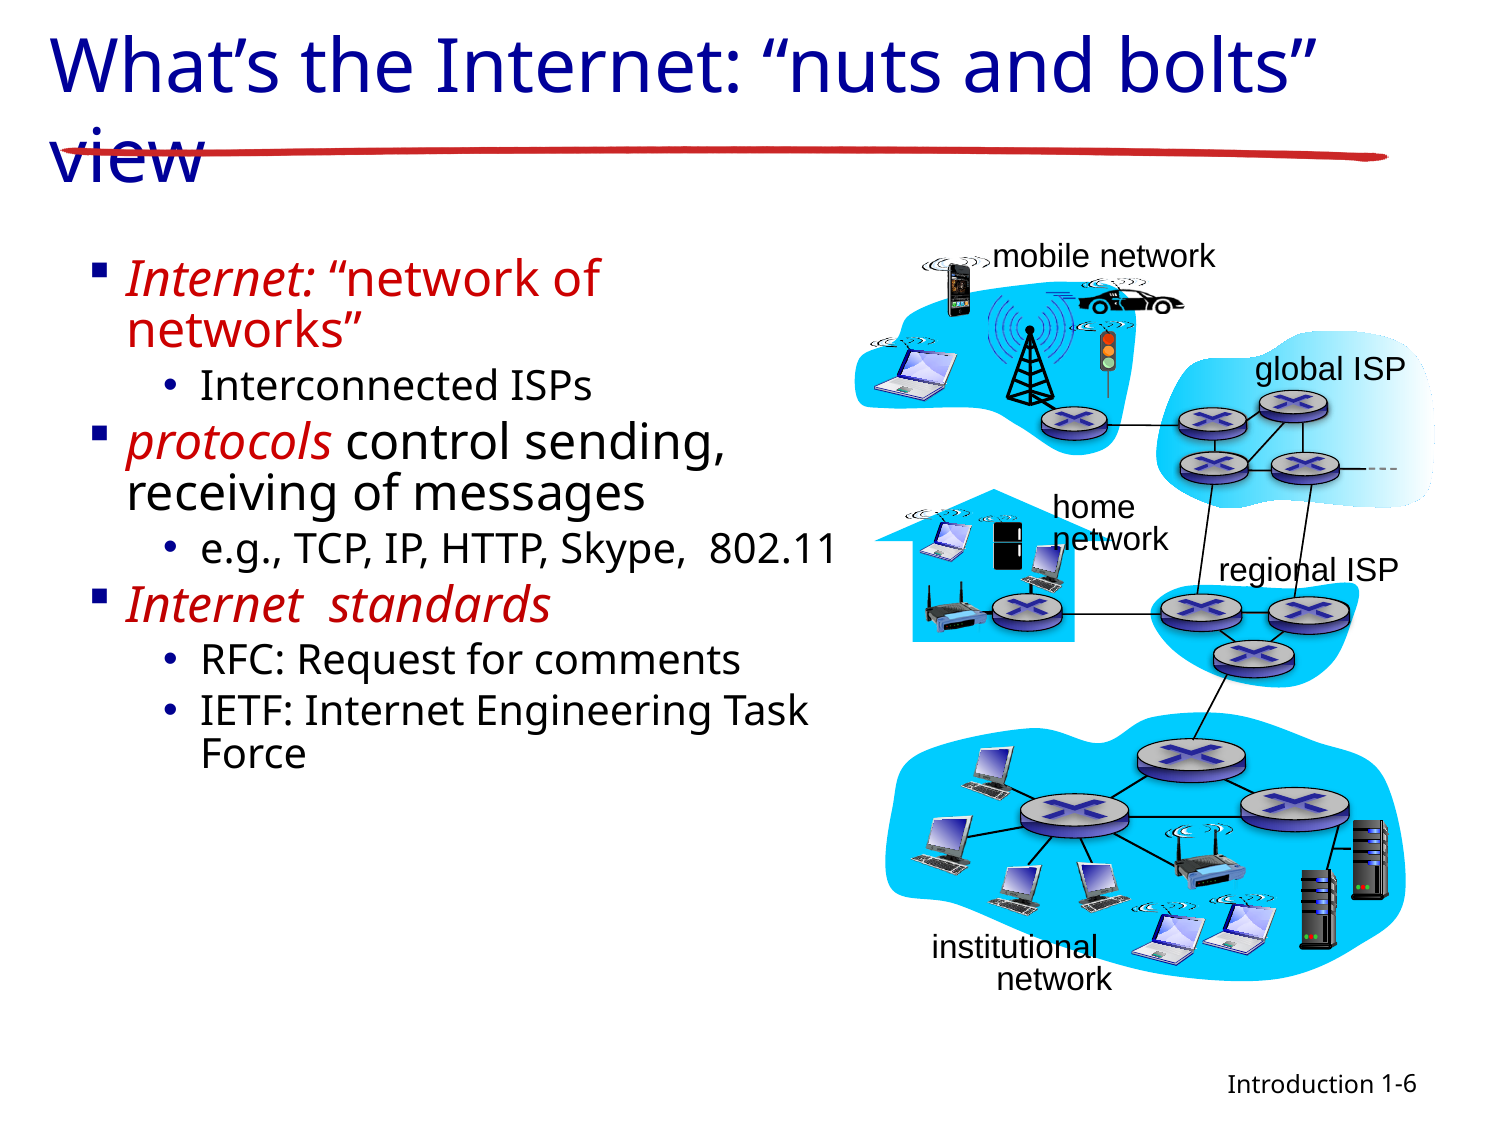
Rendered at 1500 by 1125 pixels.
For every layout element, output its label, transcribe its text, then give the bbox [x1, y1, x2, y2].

picture [53, 142, 1405, 166]
text_box What’s the Internet: “nuts and bolts” view [34, 31, 1410, 185]
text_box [853, 226, 1437, 1006]
footer Introduction [1209, 1060, 1391, 1109]
list Internet: “network of networks” Interconnected ISPs protocols control sending, receiving of messages e.g., TCP, IP, HTTP, Skype, 802.11 Internet standards RFC: Request for comments IETF: Internet Engineering Task Force [73, 248, 848, 980]
slide_number 1-6 [1365, 1059, 1477, 1106]
